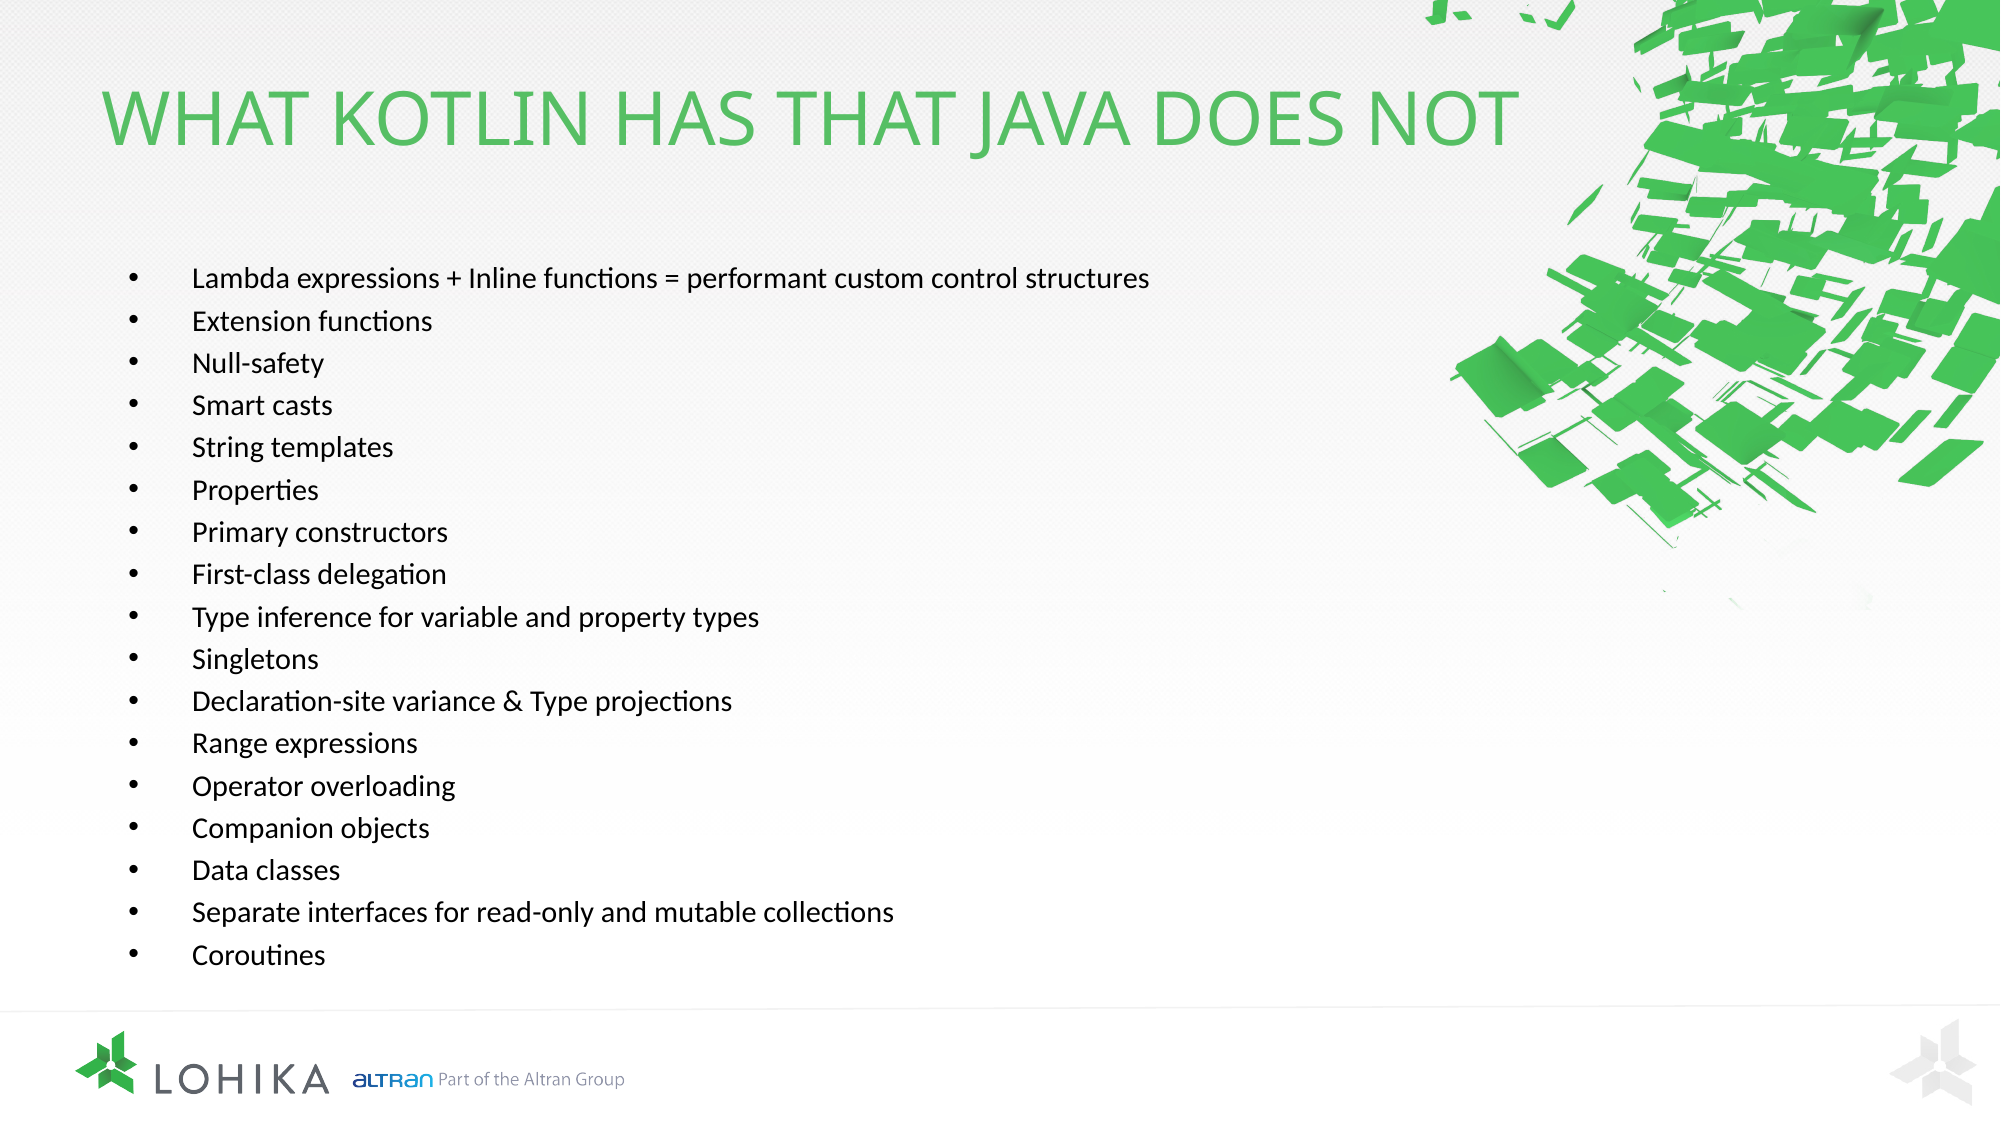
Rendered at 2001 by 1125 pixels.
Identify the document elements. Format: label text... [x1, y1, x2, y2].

picture [0, 0, 2001, 1125]
list Lambda expressions + Inline functions = performant custom control structures Extension functions Null-safety Smart casts String templates Properties Primary constructors First-class delegation Type inference for variable and property types Singletons Declaration-site variance & Type projections Range expressions Operator overloading Companion objects Data classes Separate interfaces for read-only and mutable collections Coroutines [113, 250, 1644, 994]
title What Kotlin has that Java does not [86, 63, 1887, 251]
